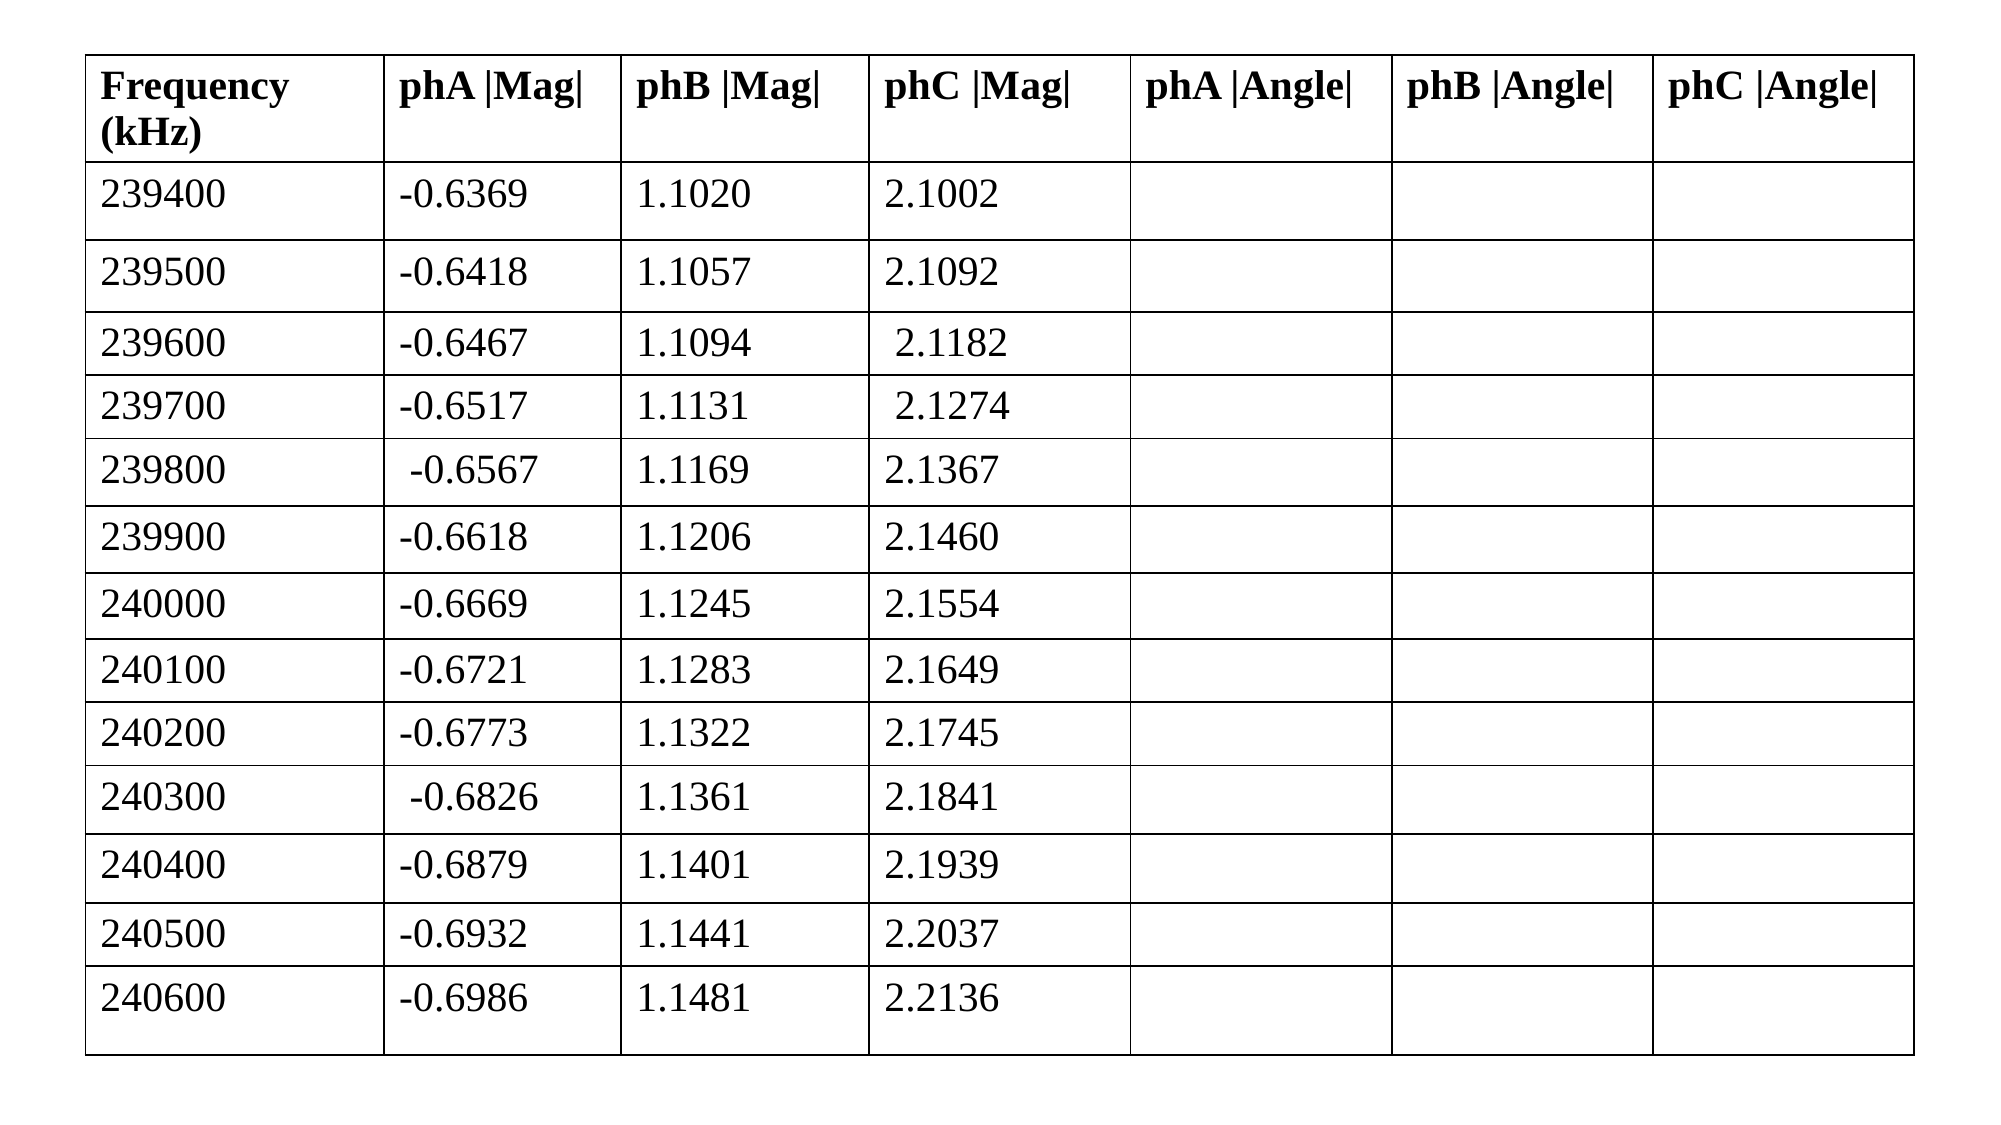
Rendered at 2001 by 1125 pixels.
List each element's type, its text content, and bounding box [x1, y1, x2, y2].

table_header phA |Mag| [385, 56, 620, 161]
table_cell 2.1274 [870, 376, 1130, 438]
table_cell 1.1322 [622, 703, 868, 765]
table_cell [1131, 766, 1391, 833]
table_cell [1654, 703, 1913, 765]
table_cell 1.1020 [622, 163, 868, 239]
table_cell 2.2037 [870, 904, 1130, 965]
table_cell 2.2136 [870, 967, 1130, 1054]
table_cell [1131, 439, 1391, 505]
table_cell [1393, 904, 1652, 965]
table_cell 239900 [86, 507, 383, 572]
table_cell -0.6721 [385, 640, 620, 701]
table_cell [1393, 376, 1652, 438]
table_cell 1.1283 [622, 640, 868, 701]
table_cell 2.1745 [870, 703, 1130, 765]
table_cell [1393, 507, 1652, 572]
table_cell -0.6467 [385, 313, 620, 374]
table_cell [1393, 439, 1652, 505]
table_header phC |Mag| [870, 56, 1130, 161]
table_cell [1393, 574, 1652, 638]
table_cell 2.1460 [870, 507, 1130, 572]
table_cell -0.6669 [385, 574, 620, 638]
table_cell 2.1002 [870, 163, 1130, 239]
table_cell -0.6826 [385, 766, 620, 833]
table_cell -0.6618 [385, 507, 620, 572]
table_cell [1131, 507, 1391, 572]
table_cell [1654, 507, 1913, 572]
table_cell 2.1649 [870, 640, 1130, 701]
table_cell 239500 [86, 241, 383, 311]
table_cell [1654, 313, 1913, 374]
table_cell 1.1441 [622, 904, 868, 965]
table_cell 240200 [86, 703, 383, 765]
table_cell 2.1554 [870, 574, 1130, 638]
table_cell [1393, 313, 1652, 374]
table_cell [1654, 376, 1913, 438]
table_cell 1.1206 [622, 507, 868, 572]
table_cell [1131, 835, 1391, 902]
table_cell [1393, 163, 1652, 239]
table_cell -0.6369 [385, 163, 620, 239]
table_cell -0.6932 [385, 904, 620, 965]
table_cell -0.6773 [385, 703, 620, 765]
table_cell -0.6567 [385, 439, 620, 505]
table_cell [1654, 967, 1913, 1054]
table_cell -0.6986 [385, 967, 620, 1054]
table_cell 240300 [86, 766, 383, 833]
table_header phB |Angle| [1393, 56, 1652, 161]
table_cell [1131, 967, 1391, 1054]
table_cell [1131, 904, 1391, 965]
table_cell [1654, 904, 1913, 965]
table_cell [1393, 241, 1652, 311]
table_cell 2.1841 [870, 766, 1130, 833]
table_cell [1393, 703, 1652, 765]
table_cell 2.1182 [870, 313, 1130, 374]
table_cell 239400 [86, 163, 383, 239]
table_cell 1.1361 [622, 766, 868, 833]
table_cell 1.1481 [622, 967, 868, 1054]
table_cell [1131, 241, 1391, 311]
table_cell [1131, 163, 1391, 239]
table_cell 240000 [86, 574, 383, 638]
table_cell 1.1057 [622, 241, 868, 311]
table_cell 239700 [86, 376, 383, 438]
table_cell 240600 [86, 967, 383, 1054]
table_cell 239600 [86, 313, 383, 374]
table_cell [1654, 640, 1913, 701]
table_cell 1.1131 [622, 376, 868, 438]
table_cell 2.1367 [870, 439, 1130, 505]
table_cell 240100 [86, 640, 383, 701]
table_cell 240500 [86, 904, 383, 965]
table_cell -0.6517 [385, 376, 620, 438]
table_cell 1.1094 [622, 313, 868, 374]
table_cell [1393, 640, 1652, 701]
table_cell [1654, 241, 1913, 311]
table_cell 239800 [86, 439, 383, 505]
table_cell -0.6879 [385, 835, 620, 902]
table_header Frequency (kHz) [86, 56, 383, 161]
table_cell 240400 [86, 835, 383, 902]
table_cell [1654, 574, 1913, 638]
table_cell -0.6418 [385, 241, 620, 311]
table_header phB |Mag| [622, 56, 868, 161]
table_cell [1131, 376, 1391, 438]
table_cell 1.1169 [622, 439, 868, 505]
table_cell [1131, 313, 1391, 374]
table_cell 1.1401 [622, 835, 868, 902]
table_cell 2.1939 [870, 835, 1130, 902]
table_cell [1654, 163, 1913, 239]
table_cell [1393, 766, 1652, 833]
table_cell [1131, 640, 1391, 701]
table_cell [1131, 574, 1391, 638]
table_cell [1654, 439, 1913, 505]
table_cell 1.1245 [622, 574, 868, 638]
table_cell [1131, 703, 1391, 765]
table_cell 2.1092 [870, 241, 1130, 311]
table_cell [1393, 967, 1652, 1054]
table_header phA |Angle| [1131, 56, 1391, 161]
table_cell [1654, 766, 1913, 833]
table_header phC |Angle| [1654, 56, 1913, 161]
table_cell [1654, 835, 1913, 902]
table_cell [1393, 835, 1652, 902]
